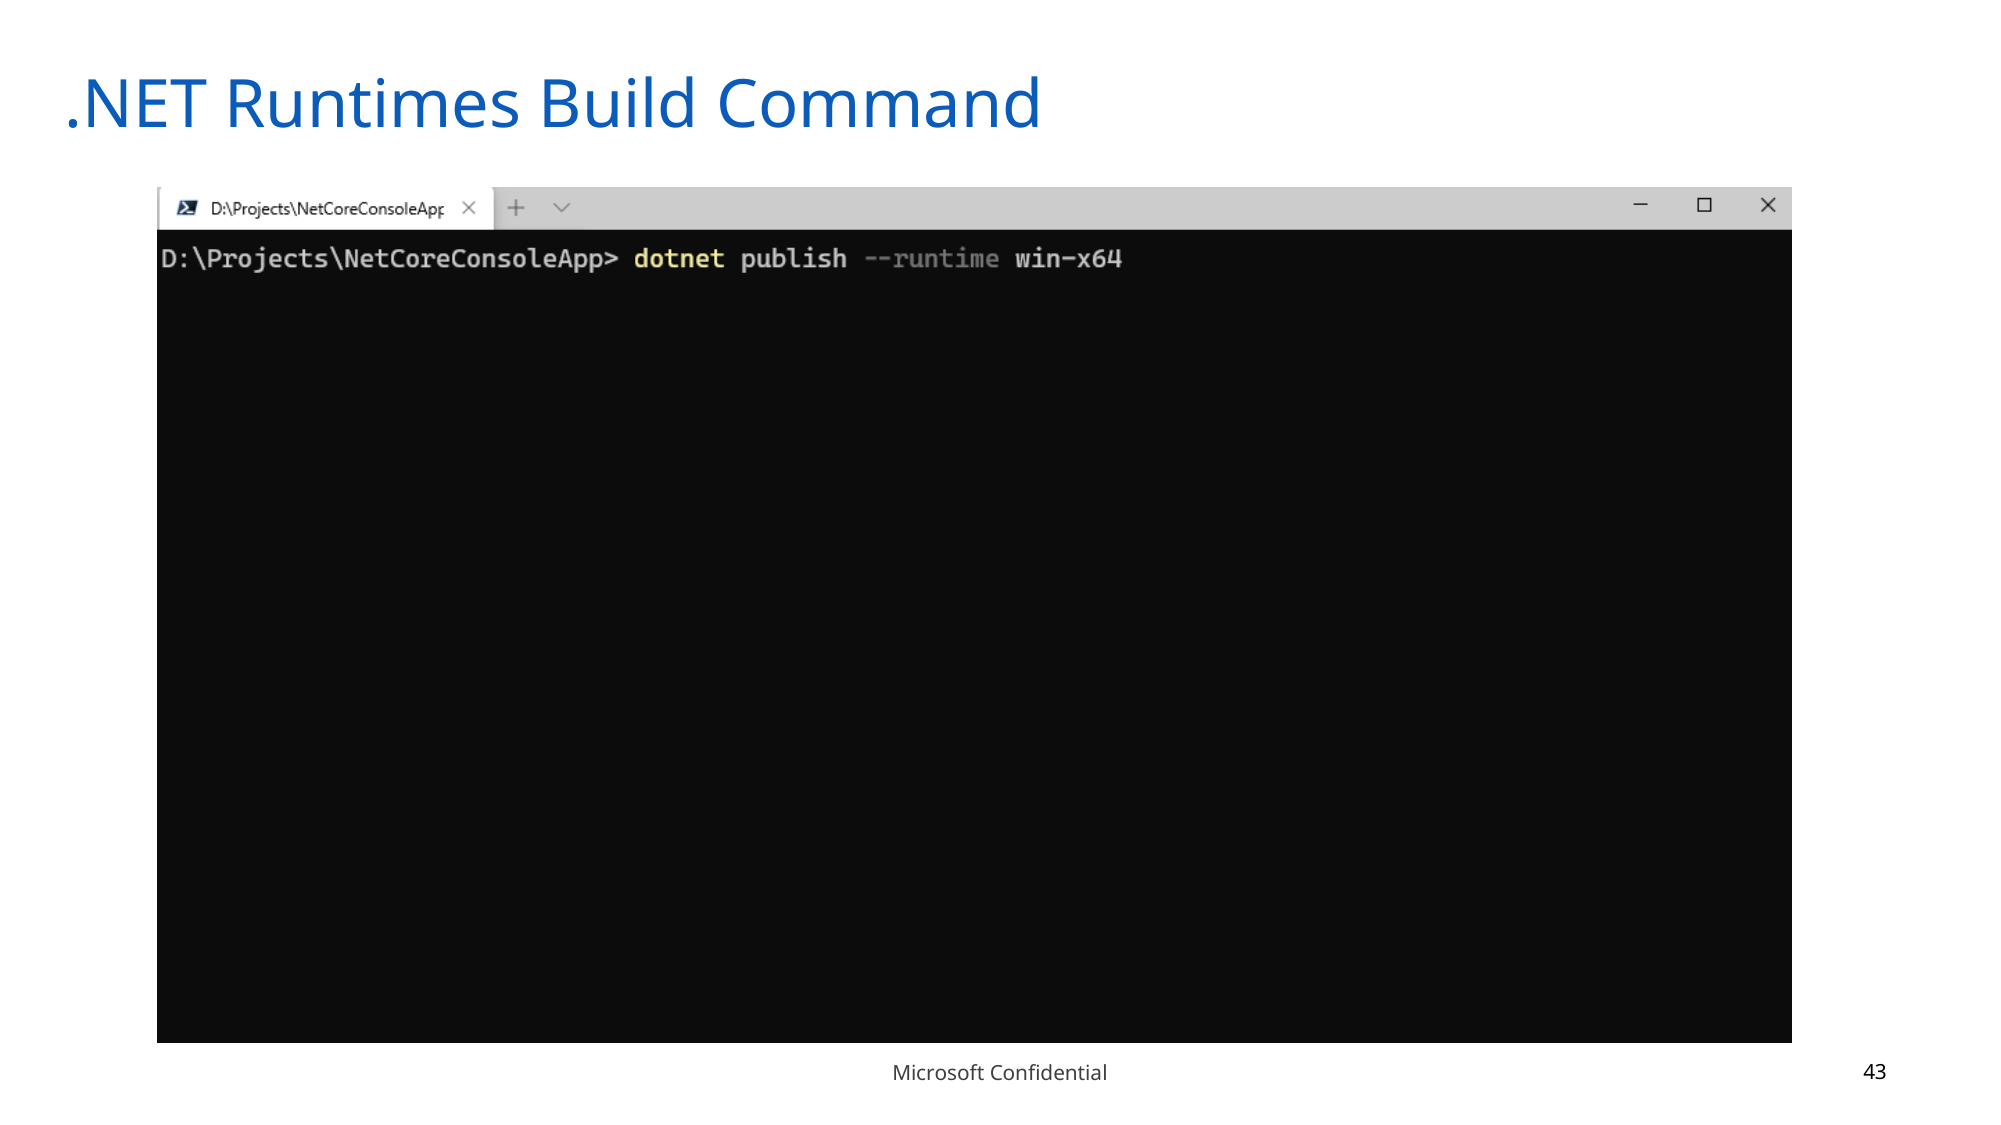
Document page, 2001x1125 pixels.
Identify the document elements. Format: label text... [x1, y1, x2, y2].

picture [157, 187, 1792, 1043]
slide_number 43 [1451, 1042, 1902, 1103]
title .NET Runtimes Build Command [49, 49, 1899, 162]
